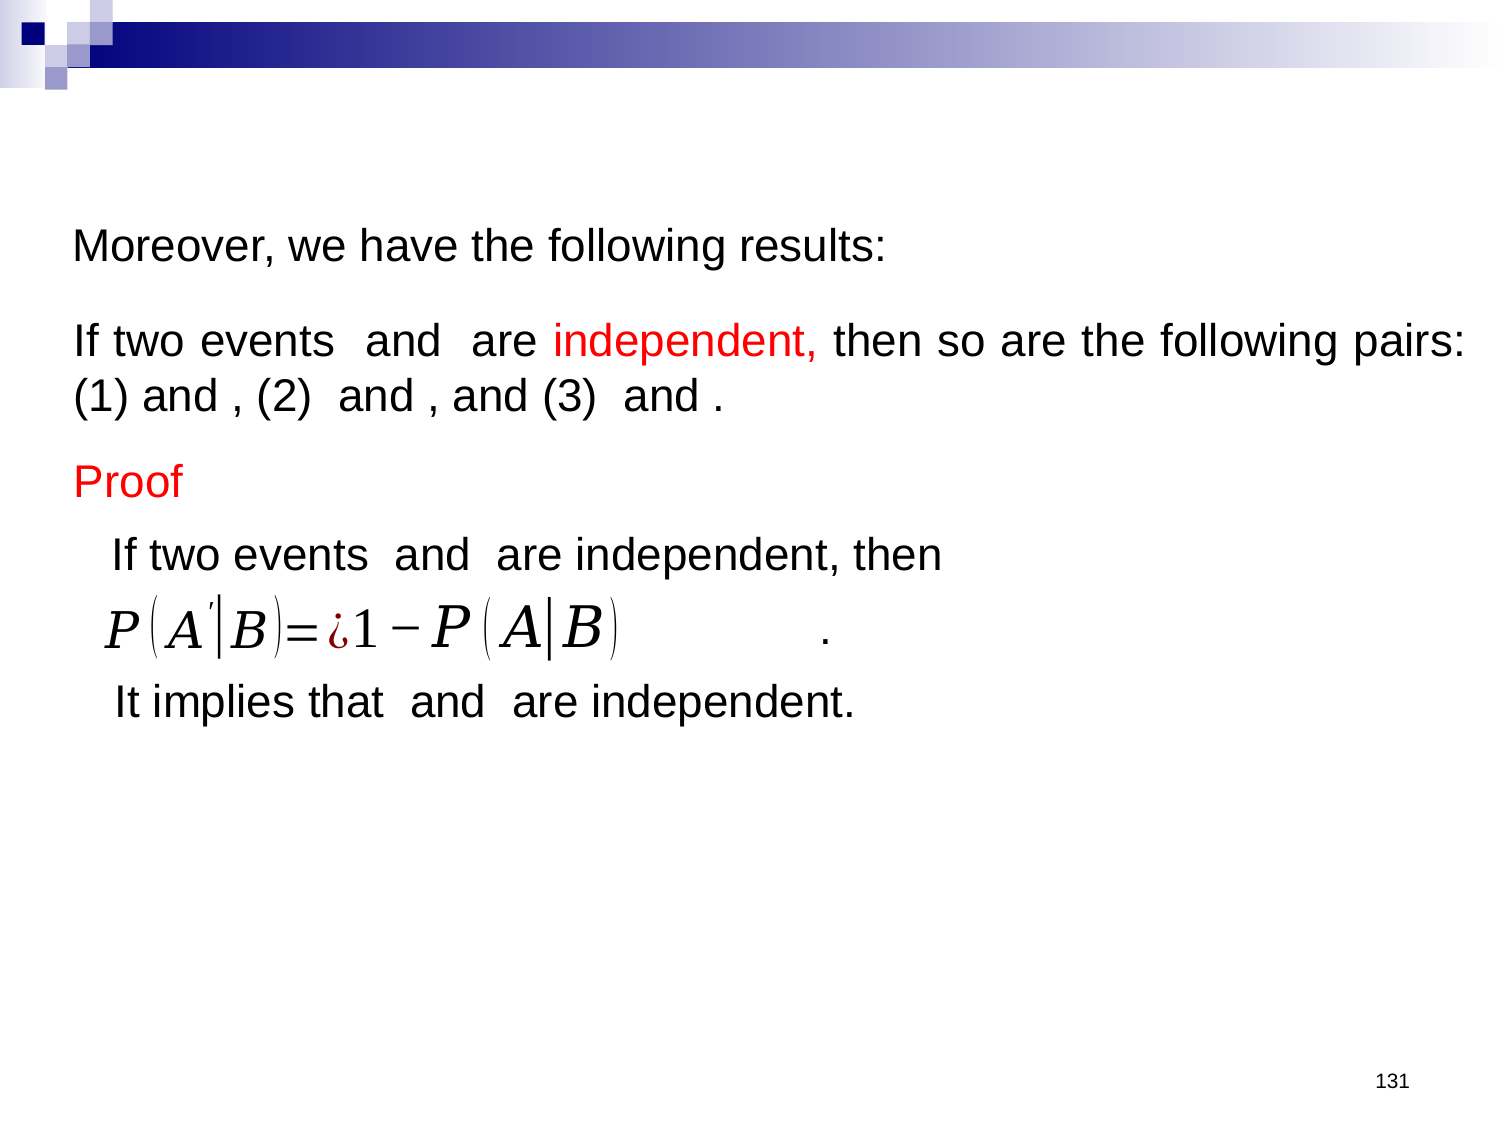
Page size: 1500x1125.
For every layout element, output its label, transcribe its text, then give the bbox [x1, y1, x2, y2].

text_box Proof [59, 444, 1389, 515]
slide_number 131 [1074, 1024, 1426, 1101]
text_box Moreover, we have the following results: [57, 208, 903, 278]
